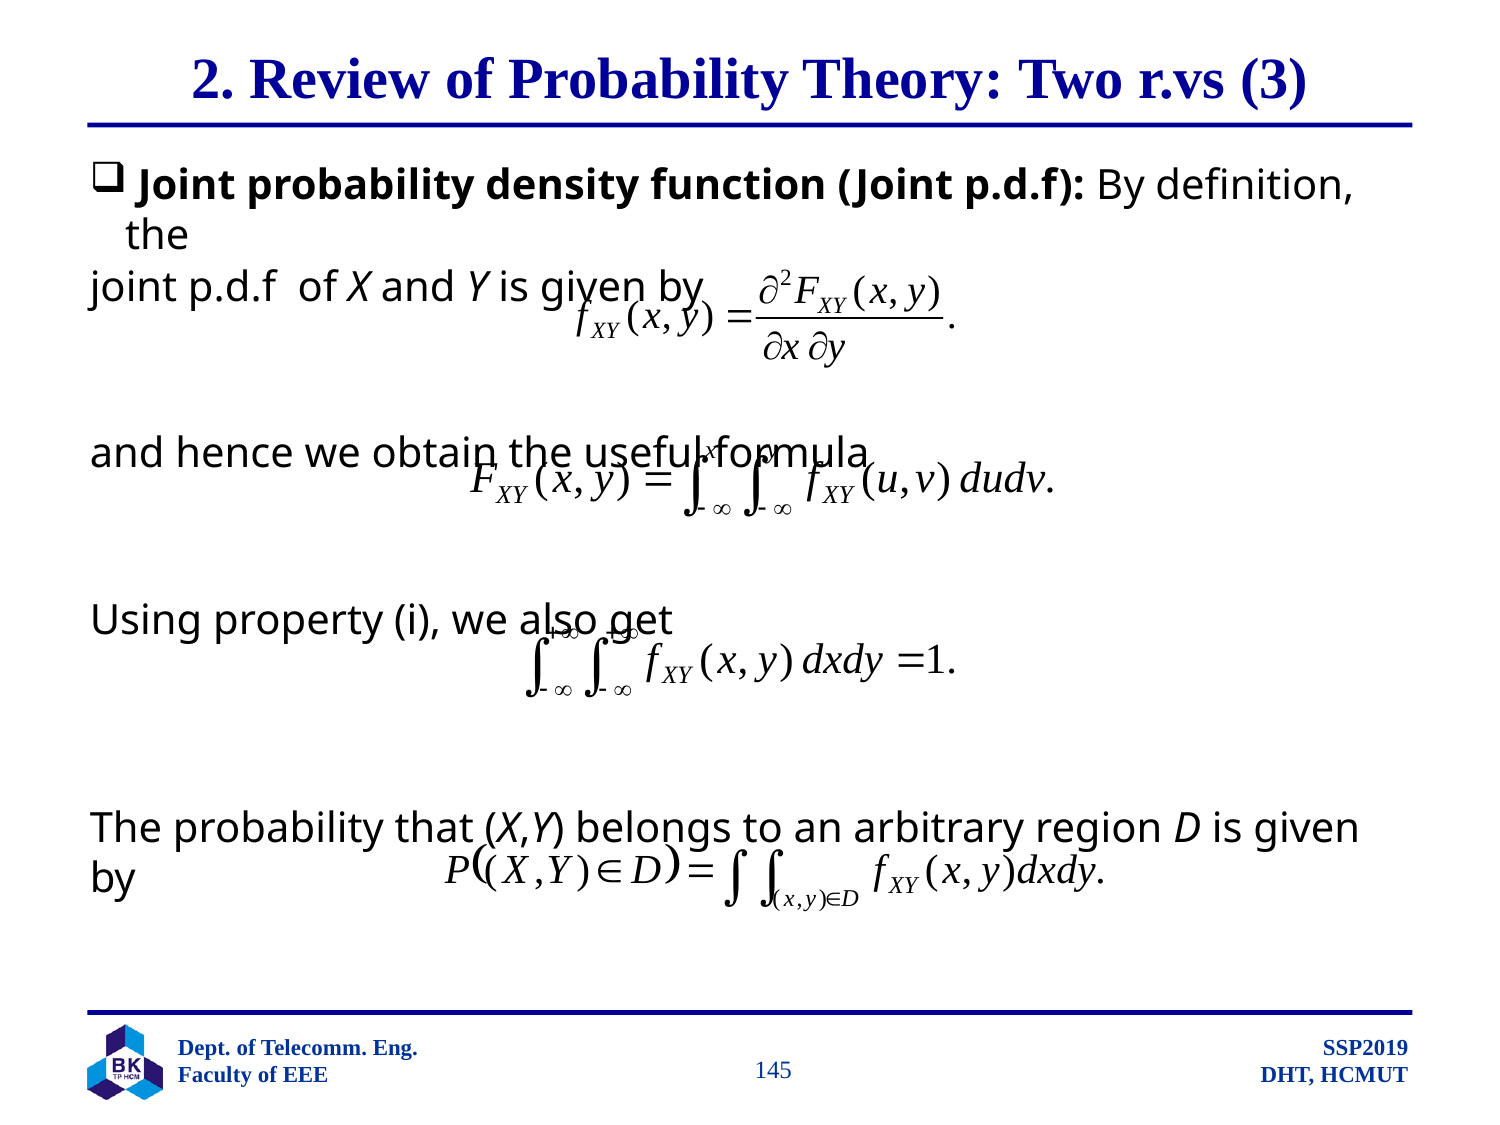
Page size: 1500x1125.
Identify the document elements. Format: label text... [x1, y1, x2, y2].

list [562, 257, 963, 376]
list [462, 429, 1063, 526]
title 2. Review of Probability Theory: Two r.vs (3) [0, 37, 1500, 113]
text_box Joint probability density function (Joint p.d.f): By definition, the joint p.d.f of X and Y is given by and hence we obtain the useful formula Using property (i), we also get The probability that (X,Y) belongs to an arbitrary region D is given by [75, 149, 1388, 909]
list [437, 824, 1113, 922]
picture [87, 1024, 163, 1100]
slide_number 145 [424, 1037, 976, 1101]
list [512, 612, 963, 706]
